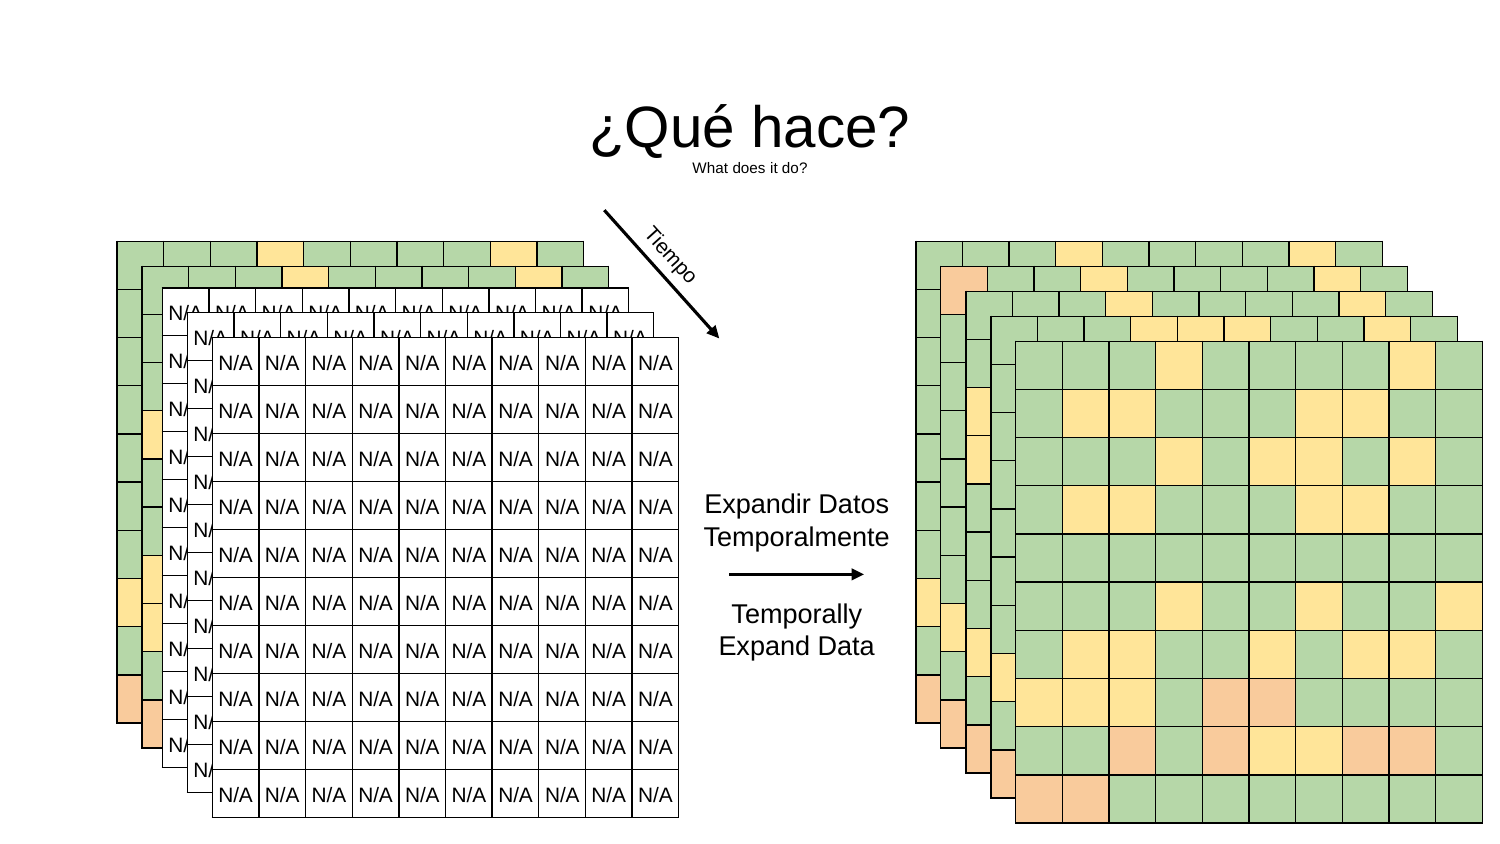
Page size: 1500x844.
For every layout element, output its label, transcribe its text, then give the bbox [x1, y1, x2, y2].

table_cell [1156, 631, 1202, 678]
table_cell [539, 530, 585, 577]
table_header [563, 267, 598, 287]
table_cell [1390, 776, 1435, 822]
table_cell N/A [188, 601, 212, 648]
table_header N/A [443, 289, 488, 312]
table_header [988, 267, 1033, 291]
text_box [684, 471, 909, 567]
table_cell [1203, 486, 1248, 533]
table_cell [992, 654, 1015, 701]
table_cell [493, 626, 538, 673]
table_header [516, 267, 561, 287]
table_header [1153, 292, 1198, 316]
table_cell [992, 558, 1015, 605]
table_header [329, 267, 375, 287]
table_cell [941, 460, 965, 506]
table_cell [1110, 535, 1155, 581]
table_header [164, 242, 210, 266]
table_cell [213, 386, 258, 433]
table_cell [1156, 486, 1202, 533]
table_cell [446, 722, 491, 769]
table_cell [1343, 679, 1388, 726]
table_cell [539, 626, 585, 673]
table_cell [213, 626, 258, 673]
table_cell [1390, 438, 1435, 485]
table_cell [118, 338, 141, 385]
table_cell N/A [163, 528, 187, 575]
table_header [1221, 267, 1267, 291]
table_cell [992, 461, 1015, 508]
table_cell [213, 530, 258, 577]
table_header [1336, 242, 1382, 266]
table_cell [260, 626, 305, 673]
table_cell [260, 386, 305, 433]
table_cell [917, 290, 940, 337]
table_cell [306, 386, 352, 433]
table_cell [260, 770, 305, 817]
table_header [1315, 267, 1360, 291]
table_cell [306, 722, 352, 769]
table_header [967, 292, 1012, 339]
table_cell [539, 722, 585, 769]
table_cell N/A [163, 576, 187, 623]
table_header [1343, 342, 1388, 389]
table_header [1200, 292, 1245, 316]
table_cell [1436, 776, 1482, 822]
table_cell [941, 508, 965, 555]
table_cell N/A [188, 457, 212, 504]
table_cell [586, 770, 631, 817]
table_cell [1110, 679, 1155, 726]
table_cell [1063, 486, 1108, 533]
table_header N/A [561, 313, 598, 337]
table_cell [213, 578, 258, 625]
table_header [1035, 267, 1080, 291]
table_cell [1203, 727, 1248, 774]
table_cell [1110, 583, 1155, 630]
table_cell [917, 531, 940, 578]
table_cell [1436, 390, 1482, 437]
table_cell [941, 701, 965, 747]
table_header [1386, 292, 1432, 316]
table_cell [1436, 486, 1482, 533]
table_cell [539, 578, 585, 625]
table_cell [493, 674, 538, 721]
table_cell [400, 578, 445, 625]
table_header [260, 338, 305, 385]
table_cell N/A [163, 720, 187, 767]
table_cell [1390, 535, 1435, 581]
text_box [684, 580, 909, 676]
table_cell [1156, 535, 1202, 581]
table_header [1175, 267, 1220, 291]
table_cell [1063, 438, 1108, 485]
table_cell N/A [163, 624, 187, 671]
table_cell [917, 435, 940, 481]
table_header N/A [188, 313, 233, 360]
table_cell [400, 482, 445, 529]
table_header [1106, 292, 1152, 316]
table_header [1131, 317, 1177, 341]
table_cell [992, 365, 1015, 412]
table_cell [941, 604, 965, 651]
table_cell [1390, 390, 1435, 437]
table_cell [1343, 438, 1388, 485]
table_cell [1250, 486, 1295, 533]
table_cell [586, 578, 631, 625]
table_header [1436, 342, 1482, 389]
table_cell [1343, 535, 1388, 581]
table_header [469, 267, 515, 287]
table_header N/A [281, 313, 327, 337]
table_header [1063, 342, 1108, 389]
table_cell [1250, 776, 1295, 822]
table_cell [1016, 535, 1062, 581]
table_header [1243, 242, 1288, 266]
table_header [1318, 317, 1363, 341]
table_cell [1436, 631, 1482, 678]
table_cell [633, 386, 678, 433]
table_header [1293, 292, 1338, 316]
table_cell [992, 702, 1015, 749]
table_cell [143, 556, 162, 603]
table_header [1196, 242, 1242, 266]
table_header [1013, 292, 1058, 316]
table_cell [306, 674, 352, 721]
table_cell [633, 482, 678, 529]
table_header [213, 338, 258, 385]
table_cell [213, 722, 258, 769]
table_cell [1203, 583, 1248, 630]
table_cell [353, 434, 398, 481]
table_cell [1343, 486, 1388, 533]
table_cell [1436, 583, 1482, 630]
table_cell [118, 435, 141, 481]
table_cell [118, 579, 141, 626]
table_cell N/A [163, 432, 187, 479]
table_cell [1110, 776, 1155, 822]
table_header [258, 242, 303, 266]
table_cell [446, 434, 491, 481]
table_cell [633, 434, 678, 481]
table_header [400, 338, 445, 385]
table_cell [400, 434, 445, 481]
table_cell [967, 388, 990, 435]
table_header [1110, 342, 1155, 389]
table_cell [1343, 583, 1388, 630]
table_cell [446, 578, 491, 625]
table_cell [493, 770, 538, 817]
table_header [1340, 292, 1385, 316]
table_cell [143, 701, 162, 747]
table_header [586, 338, 631, 385]
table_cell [306, 482, 352, 529]
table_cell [493, 722, 538, 769]
table_header N/A [490, 289, 535, 312]
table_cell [1343, 727, 1388, 774]
table_header [236, 267, 281, 287]
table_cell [353, 578, 398, 625]
table_cell [118, 531, 141, 578]
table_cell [1016, 679, 1062, 726]
table_header [1056, 242, 1102, 266]
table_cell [1296, 776, 1342, 822]
table_header [538, 242, 583, 266]
table_header [1365, 317, 1410, 341]
table_cell [941, 411, 965, 458]
table_cell N/A [188, 361, 212, 408]
table_header N/A [421, 313, 467, 337]
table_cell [1156, 776, 1202, 822]
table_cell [493, 386, 538, 433]
table_header [1271, 317, 1317, 341]
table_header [1390, 342, 1435, 389]
table_cell N/A [163, 384, 187, 431]
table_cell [1016, 390, 1062, 437]
table_header [283, 267, 328, 287]
table_header N/A [210, 289, 255, 312]
table_header N/A [536, 289, 581, 312]
table_header [917, 242, 962, 289]
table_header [1016, 342, 1062, 389]
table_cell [260, 434, 305, 481]
table_cell [967, 629, 990, 676]
table_cell [917, 579, 940, 626]
table_header N/A [328, 313, 373, 337]
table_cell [353, 530, 398, 577]
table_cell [446, 674, 491, 721]
table_header N/A [350, 289, 395, 312]
table_header [1150, 242, 1195, 266]
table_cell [992, 751, 1015, 797]
table_cell [967, 533, 990, 580]
table_header [351, 242, 396, 266]
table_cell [539, 386, 585, 433]
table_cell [493, 434, 538, 481]
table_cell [1436, 727, 1482, 774]
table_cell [633, 770, 678, 817]
table_header N/A [256, 289, 302, 312]
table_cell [992, 606, 1015, 653]
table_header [633, 339, 678, 385]
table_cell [1110, 390, 1155, 437]
table_header [376, 267, 421, 287]
table_header [963, 242, 1008, 266]
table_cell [306, 578, 352, 625]
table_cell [1016, 776, 1062, 822]
table_cell N/A [163, 336, 187, 383]
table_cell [306, 434, 352, 481]
table_cell [917, 483, 940, 530]
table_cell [400, 770, 445, 817]
table_header [992, 317, 1037, 364]
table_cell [400, 626, 445, 673]
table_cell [1156, 679, 1202, 726]
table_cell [633, 722, 678, 769]
table_cell [967, 340, 990, 387]
table_cell [118, 483, 141, 530]
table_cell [1296, 390, 1342, 437]
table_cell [586, 674, 631, 721]
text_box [604, 209, 767, 352]
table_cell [586, 386, 631, 433]
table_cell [260, 674, 305, 721]
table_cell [1016, 438, 1062, 485]
table_header [1038, 317, 1083, 341]
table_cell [1016, 486, 1062, 533]
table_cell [1110, 438, 1155, 485]
table_cell [967, 726, 990, 772]
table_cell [1436, 438, 1482, 485]
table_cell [1250, 583, 1295, 630]
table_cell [1296, 727, 1342, 774]
table_cell N/A [188, 697, 212, 744]
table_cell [1156, 390, 1202, 437]
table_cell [1296, 631, 1342, 678]
table_header [398, 242, 443, 266]
table_cell [118, 627, 141, 674]
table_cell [400, 722, 445, 769]
table_header [304, 242, 350, 266]
table_header [189, 267, 235, 287]
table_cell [1343, 631, 1388, 678]
table_header [1268, 267, 1313, 291]
table_cell [992, 510, 1015, 556]
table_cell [1250, 390, 1295, 437]
table_cell [118, 386, 141, 433]
table_cell [941, 652, 965, 699]
table_cell [143, 460, 162, 506]
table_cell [1016, 631, 1062, 678]
table_cell [917, 338, 940, 385]
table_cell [1063, 631, 1108, 678]
table_header [118, 242, 163, 289]
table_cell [1296, 583, 1342, 630]
table_cell [941, 556, 965, 603]
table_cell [1110, 727, 1155, 774]
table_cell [1203, 438, 1248, 485]
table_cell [1016, 727, 1062, 774]
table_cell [586, 434, 631, 481]
table_cell [917, 676, 940, 722]
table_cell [306, 626, 352, 673]
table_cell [586, 722, 631, 769]
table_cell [1296, 679, 1342, 726]
table_header [1103, 242, 1148, 266]
table_header [423, 267, 468, 287]
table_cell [446, 770, 491, 817]
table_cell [633, 626, 678, 673]
table_header N/A [163, 289, 208, 335]
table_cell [633, 674, 678, 721]
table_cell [1436, 535, 1482, 581]
table_cell [143, 508, 162, 555]
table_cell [400, 530, 445, 577]
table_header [539, 338, 585, 385]
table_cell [213, 434, 258, 481]
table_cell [1250, 727, 1295, 774]
table_header [1085, 317, 1130, 341]
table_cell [213, 674, 258, 721]
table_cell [1436, 679, 1482, 726]
table_header [1010, 242, 1055, 266]
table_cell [1250, 535, 1295, 581]
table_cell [539, 770, 585, 817]
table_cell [1250, 438, 1295, 485]
table_header N/A [468, 313, 513, 337]
table_header [211, 242, 256, 266]
table_header [143, 267, 188, 314]
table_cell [1203, 776, 1248, 822]
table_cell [260, 722, 305, 769]
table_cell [539, 674, 585, 721]
table_header [1178, 317, 1223, 341]
table_header N/A [235, 313, 280, 337]
table_cell [118, 676, 141, 722]
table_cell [633, 530, 678, 577]
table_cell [1016, 583, 1062, 630]
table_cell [213, 770, 258, 817]
table_header N/A [583, 289, 598, 312]
table_cell [992, 413, 1015, 460]
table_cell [1203, 631, 1248, 678]
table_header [306, 338, 352, 385]
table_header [1250, 342, 1295, 389]
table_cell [1390, 679, 1435, 726]
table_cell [260, 482, 305, 529]
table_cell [539, 482, 585, 529]
table_cell N/A [188, 409, 212, 456]
table_cell [967, 485, 990, 531]
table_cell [260, 578, 305, 625]
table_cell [1063, 727, 1108, 774]
table_cell N/A [188, 553, 212, 600]
table_header [491, 242, 536, 266]
table_cell [917, 386, 940, 433]
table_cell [1296, 486, 1342, 533]
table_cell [1250, 631, 1295, 678]
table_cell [1063, 583, 1108, 630]
table_cell N/A [163, 480, 187, 527]
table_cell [1390, 727, 1435, 774]
table_header N/A [515, 313, 560, 337]
table_header N/A [303, 289, 348, 312]
table_cell [917, 627, 940, 674]
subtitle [28, 80, 1472, 211]
table_cell N/A [188, 745, 212, 792]
table_cell N/A [163, 672, 187, 719]
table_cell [353, 482, 398, 529]
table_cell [586, 626, 631, 673]
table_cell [1250, 679, 1295, 726]
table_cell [1296, 438, 1342, 485]
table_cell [400, 674, 445, 721]
table_cell [143, 363, 162, 410]
table_header N/A [396, 289, 442, 312]
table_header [1296, 342, 1342, 389]
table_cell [1203, 535, 1248, 581]
table_cell [143, 652, 162, 699]
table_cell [1063, 390, 1108, 437]
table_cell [306, 770, 352, 817]
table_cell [1203, 679, 1248, 726]
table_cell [1390, 583, 1435, 630]
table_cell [1343, 390, 1388, 437]
table_cell [118, 290, 141, 337]
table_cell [260, 530, 305, 577]
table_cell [400, 386, 445, 433]
table_header [1290, 242, 1335, 266]
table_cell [1203, 390, 1248, 437]
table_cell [446, 386, 491, 433]
table_cell [143, 315, 162, 362]
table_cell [1063, 679, 1108, 726]
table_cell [1063, 776, 1108, 822]
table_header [353, 338, 398, 385]
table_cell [493, 482, 538, 529]
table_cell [1296, 535, 1342, 581]
table_header [1246, 292, 1292, 316]
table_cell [586, 530, 631, 577]
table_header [1203, 342, 1248, 389]
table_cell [446, 482, 491, 529]
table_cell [1390, 631, 1435, 678]
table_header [1156, 342, 1202, 389]
table_header [1411, 317, 1457, 341]
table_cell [353, 770, 398, 817]
table_cell [941, 363, 965, 410]
table_cell [143, 604, 162, 651]
table_header [1060, 292, 1105, 316]
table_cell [353, 674, 398, 721]
table_cell [143, 411, 162, 458]
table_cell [1110, 631, 1155, 678]
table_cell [633, 578, 678, 625]
table_header [444, 242, 490, 266]
table_header [1128, 267, 1173, 291]
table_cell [1156, 727, 1202, 774]
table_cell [353, 386, 398, 433]
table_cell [1156, 583, 1202, 630]
table_cell [967, 436, 990, 483]
table_cell N/A [188, 649, 212, 696]
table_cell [446, 530, 491, 577]
table_cell N/A [188, 505, 212, 552]
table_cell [353, 626, 398, 673]
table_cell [1156, 438, 1202, 485]
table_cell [493, 530, 538, 577]
table_header [1361, 267, 1407, 291]
table_cell [967, 677, 990, 724]
table_header [941, 267, 987, 314]
table_header [1225, 317, 1270, 341]
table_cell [306, 530, 352, 577]
table_cell [941, 315, 965, 362]
table_header N/A [375, 313, 420, 337]
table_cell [1390, 486, 1435, 533]
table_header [493, 338, 538, 385]
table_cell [1343, 776, 1388, 822]
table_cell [586, 482, 631, 529]
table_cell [353, 722, 398, 769]
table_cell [446, 626, 491, 673]
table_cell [539, 434, 585, 481]
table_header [446, 338, 491, 385]
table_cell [213, 482, 258, 529]
table_cell [967, 581, 990, 628]
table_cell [1063, 535, 1108, 581]
table_header [1081, 267, 1127, 291]
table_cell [1110, 486, 1155, 533]
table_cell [493, 578, 538, 625]
